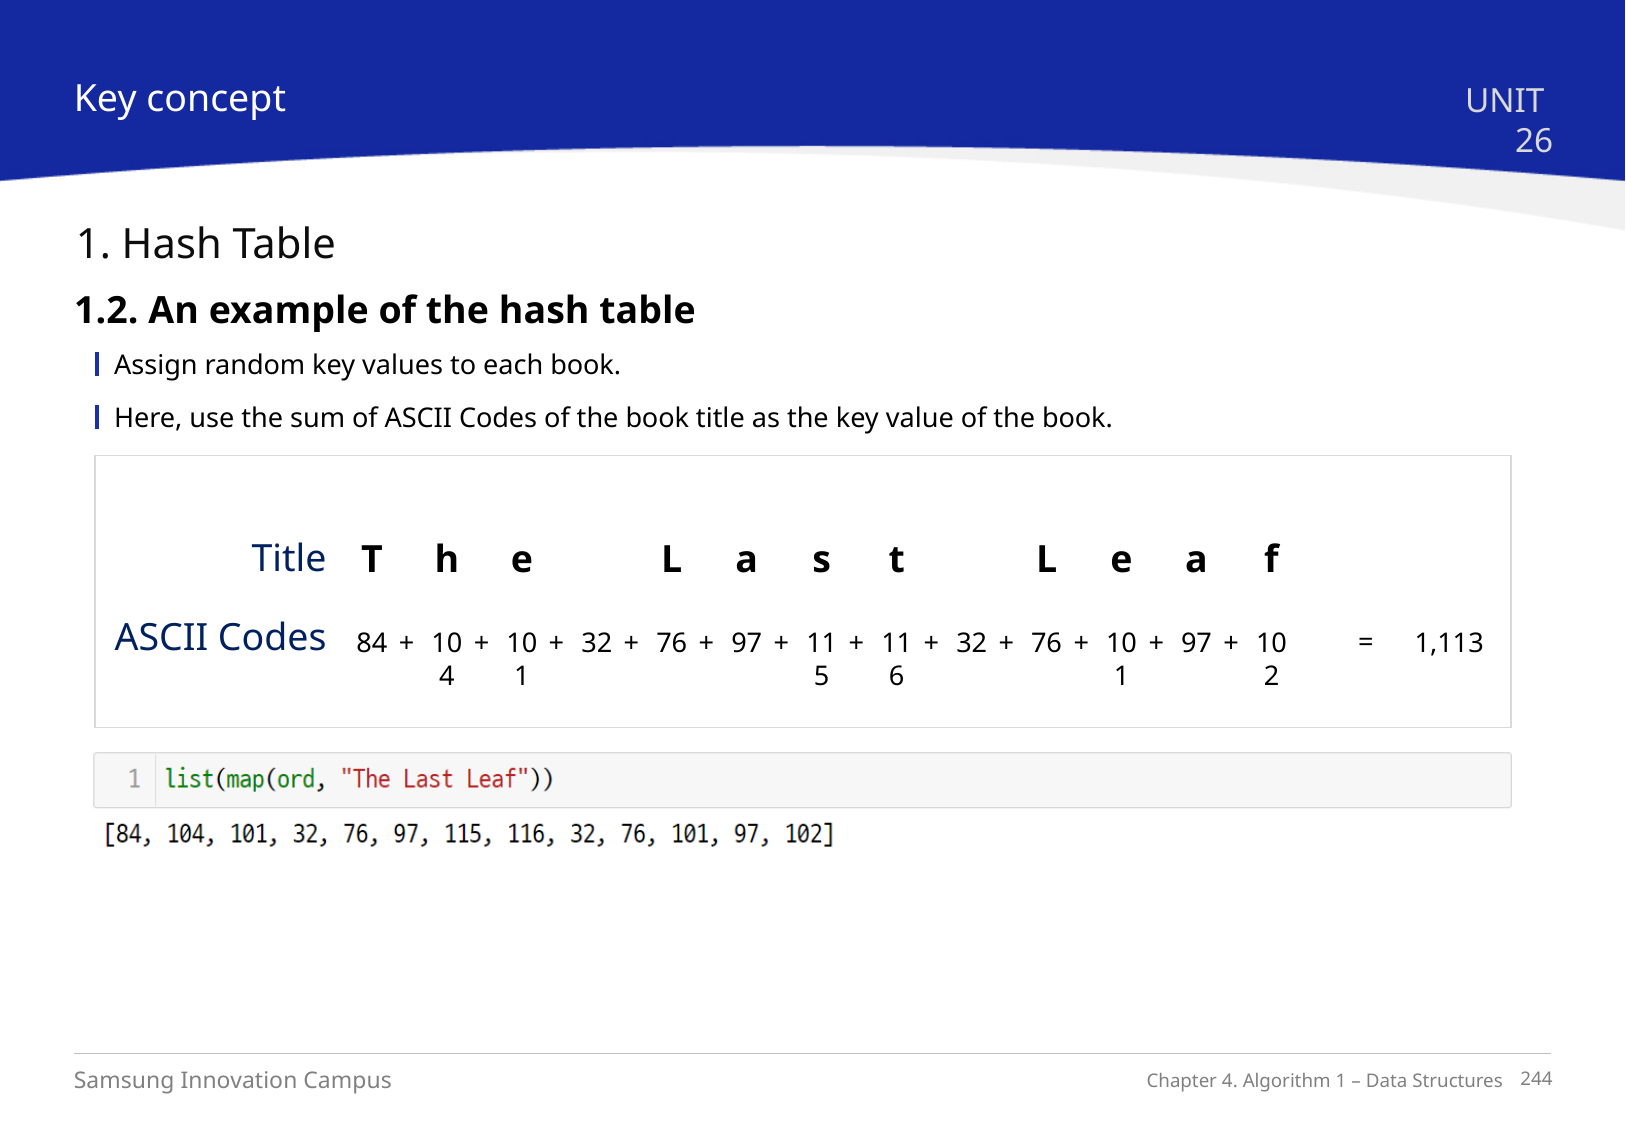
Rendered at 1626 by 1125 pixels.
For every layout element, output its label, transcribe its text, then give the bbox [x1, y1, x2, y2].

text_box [59, 216, 1554, 339]
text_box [50, 455, 1530, 728]
text_box UNIT 26 [1422, 78, 1554, 159]
text_box Key concept [73, 73, 981, 120]
text_box Assign random key values to each book. Here, use the sum of ASCII Codes of the book title as the key value of the book. [94, 346, 1554, 434]
picture [0, 0, 1625, 1125]
